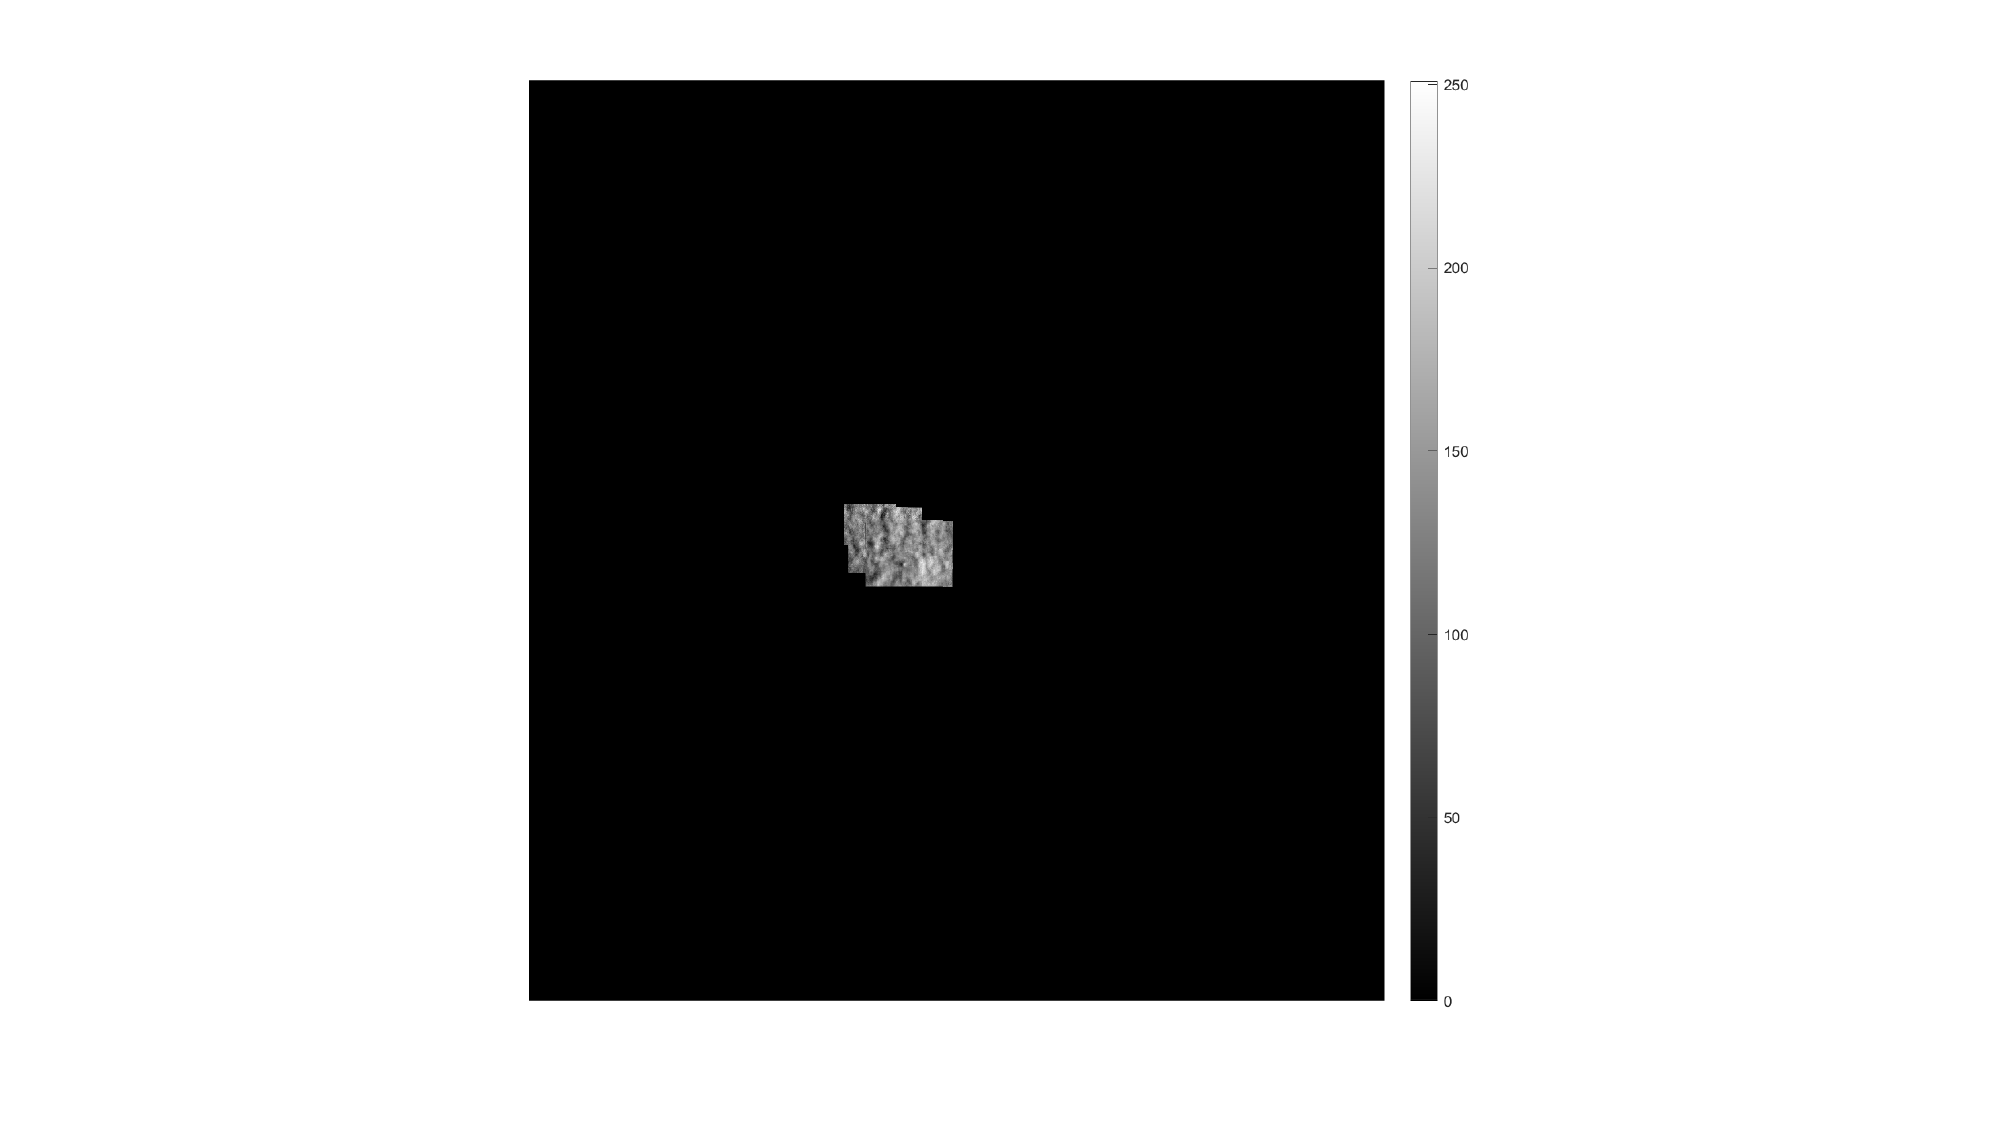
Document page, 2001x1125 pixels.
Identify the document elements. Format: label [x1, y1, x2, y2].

picture [423, 0, 1577, 1125]
